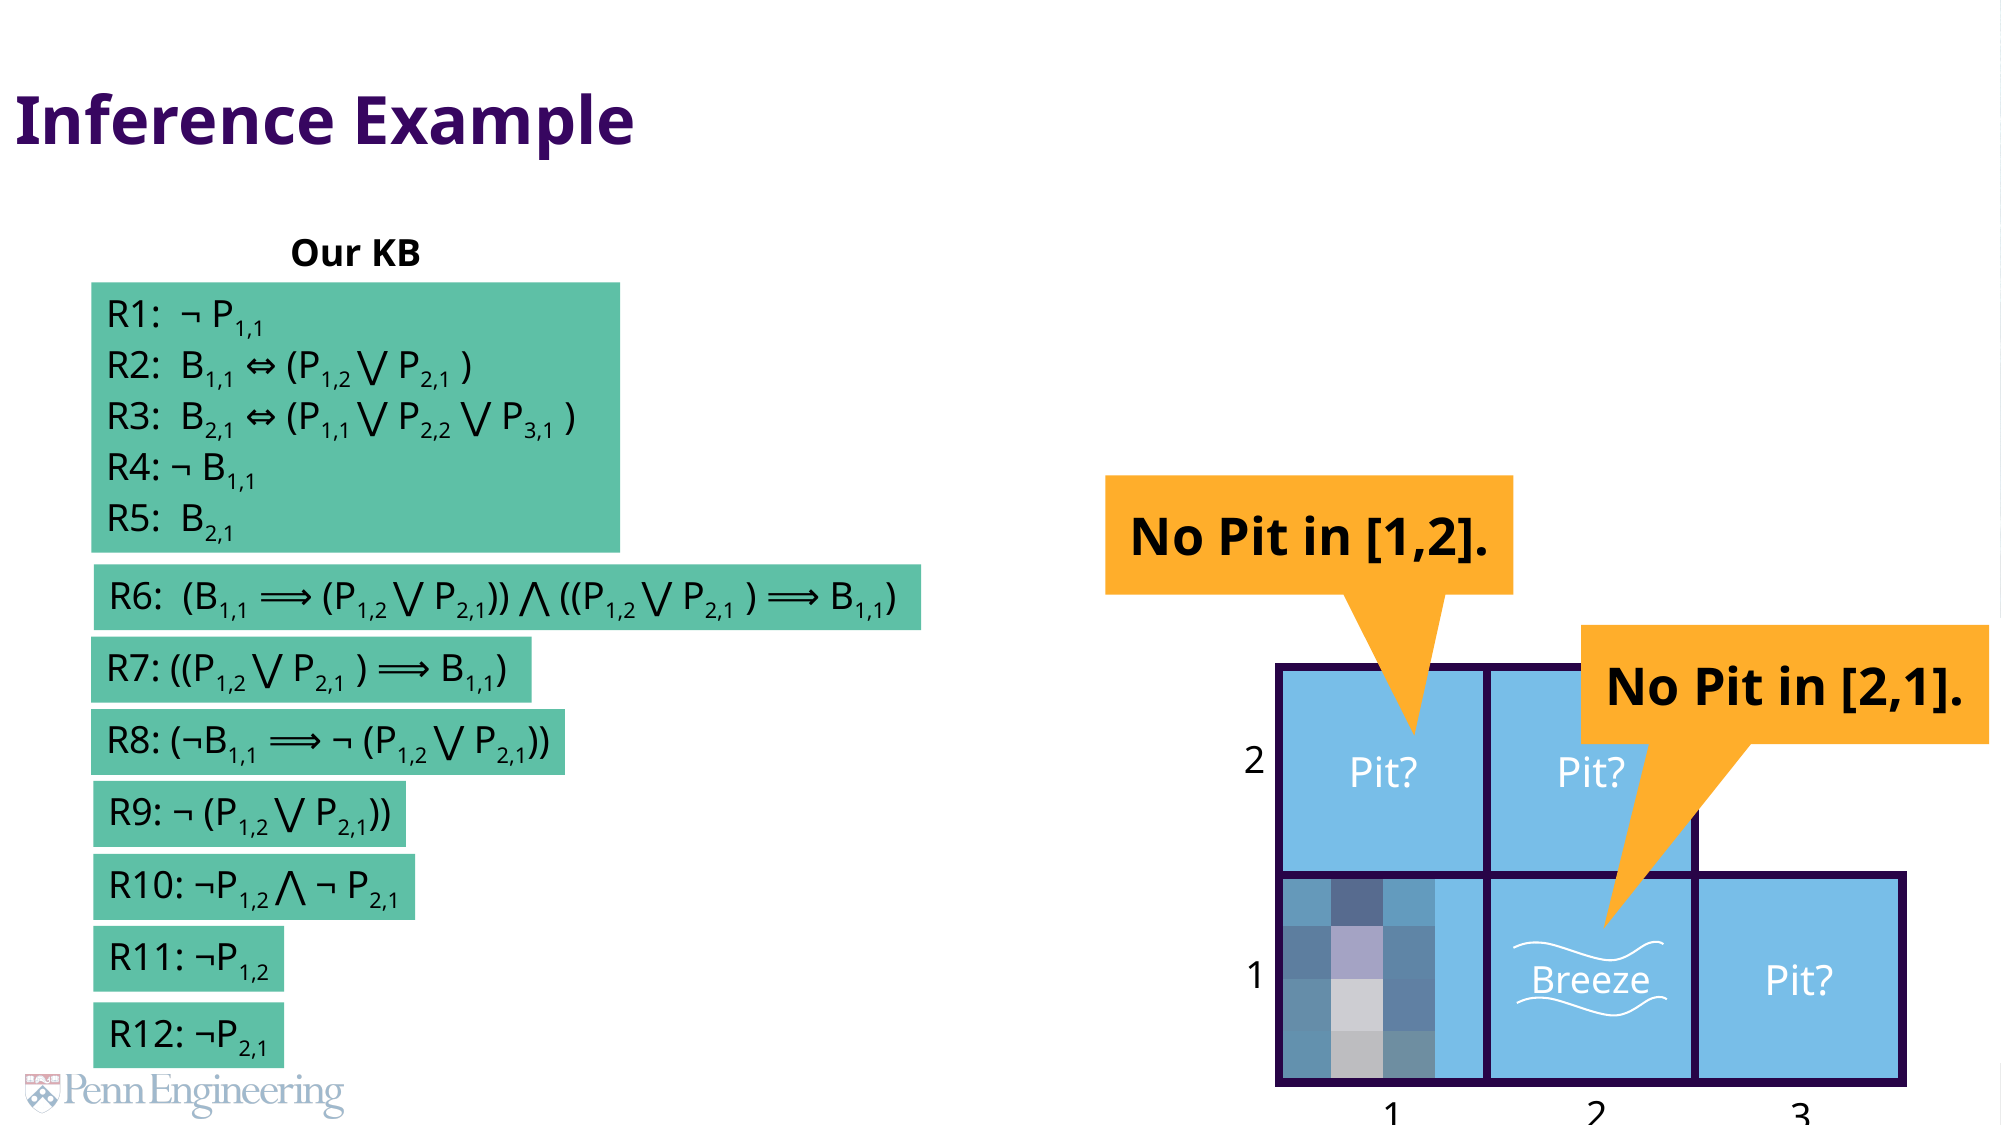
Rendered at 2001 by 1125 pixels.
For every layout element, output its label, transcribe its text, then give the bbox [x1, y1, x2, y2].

title Inference Example [0, 59, 1797, 187]
text_box R12: ¬P2,1 [93, 1002, 285, 1069]
text_box R8: (¬B1,1 ⟹ ¬ (P1,2 ⋁ P2,1)) [91, 709, 565, 775]
text_box 4 [25, 1074, 351, 1119]
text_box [91, 221, 621, 525]
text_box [1229, 615, 2000, 1125]
text_box R10: ¬P1,2 ⋀ ¬ P2,1 [93, 853, 416, 920]
text_box R9: ¬ (P1,2 ⋁ P2,1)) [93, 780, 406, 847]
text_box R11: ¬P1,2 [93, 925, 285, 992]
text_box R6: (B1,1 ⟹ (P1,2 ⋁ P2,1)) ⋀ ((P1,2 ⋁ P2,1 ) ⟹ B1,1) [93, 564, 922, 631]
text_box R7: ((P1,2 ⋁ P2,1 ) ⟹ B1,1) [91, 636, 532, 703]
text_box No Pit in [1,2]. [1105, 475, 1514, 615]
